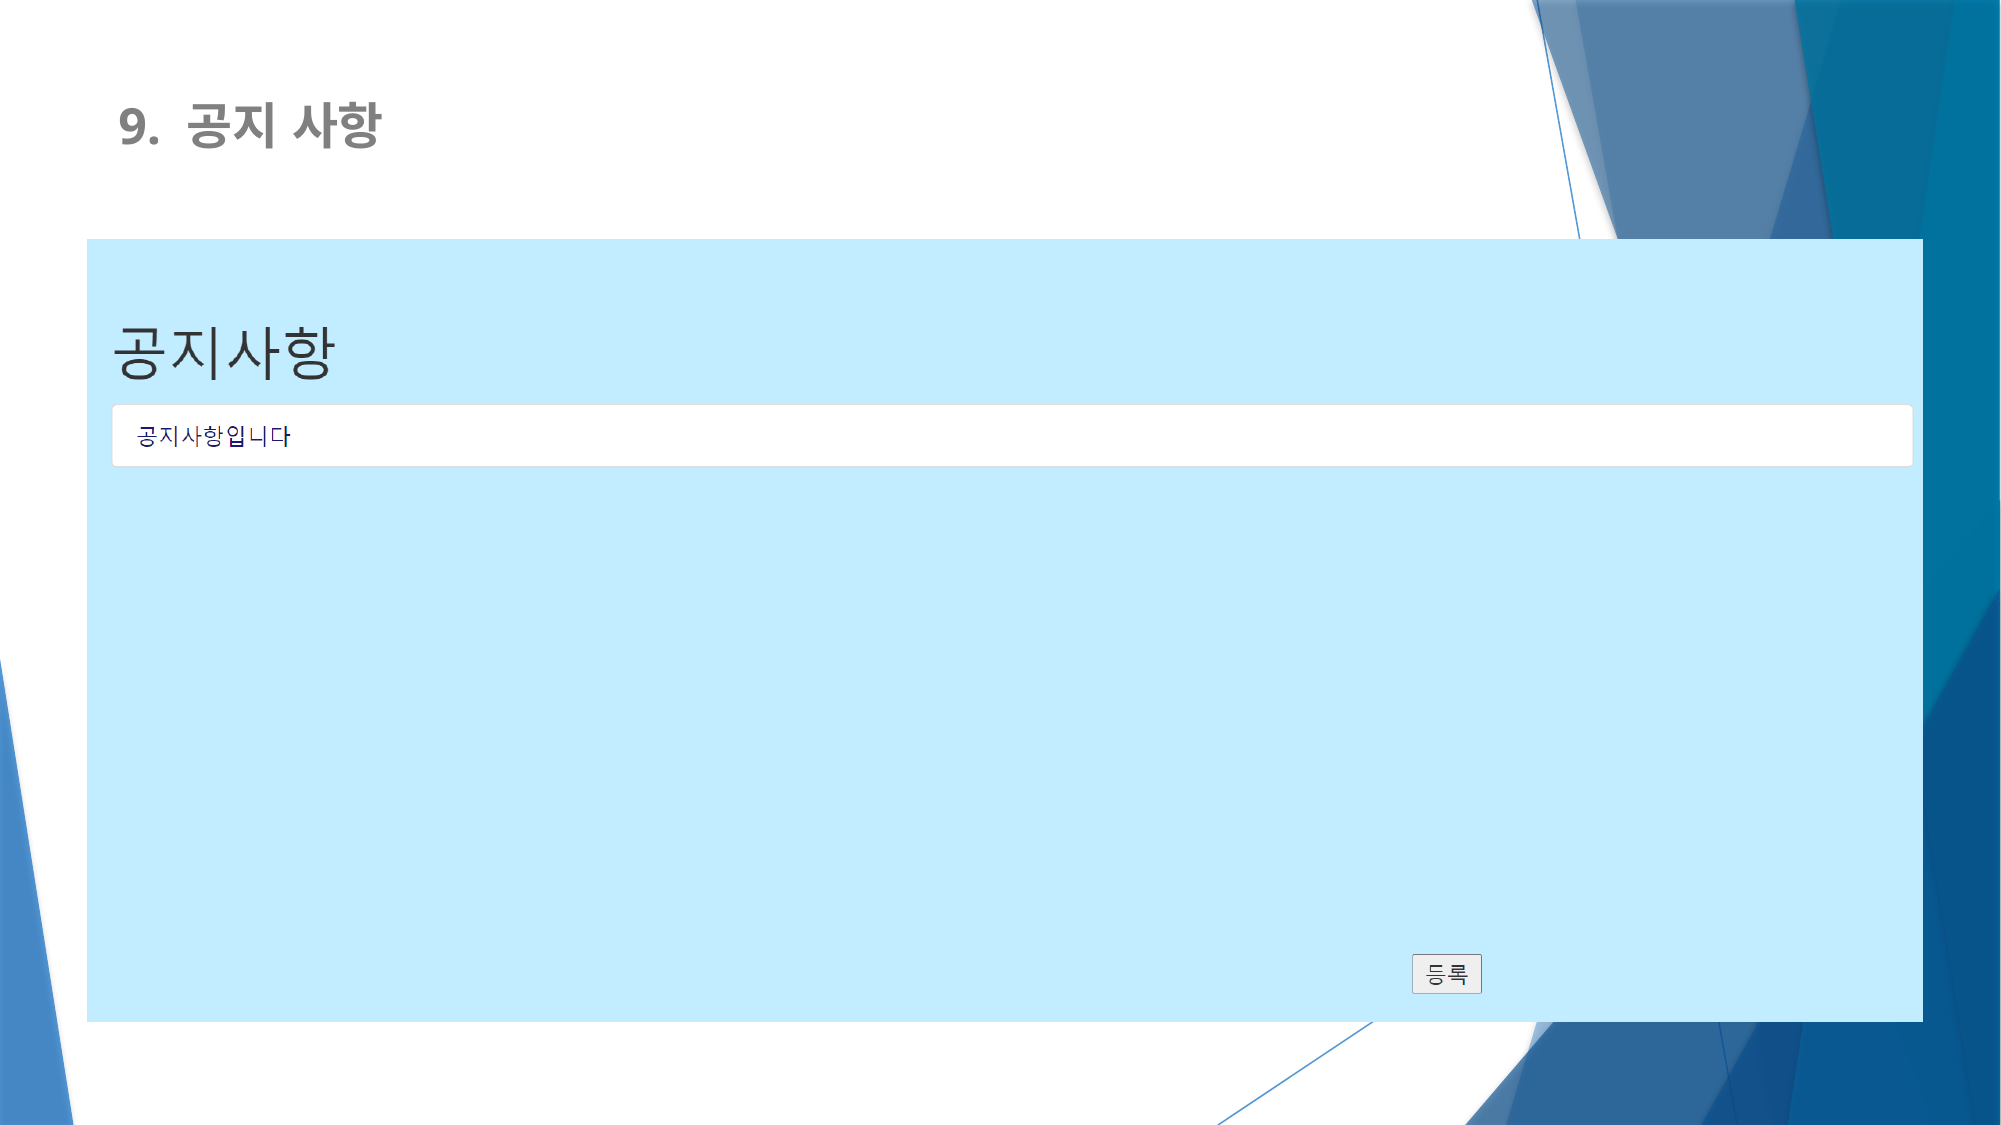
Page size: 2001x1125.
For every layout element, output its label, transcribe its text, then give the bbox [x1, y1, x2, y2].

picture [86, 239, 1923, 1023]
text_box 9. 공지 사항 [103, 86, 1004, 159]
